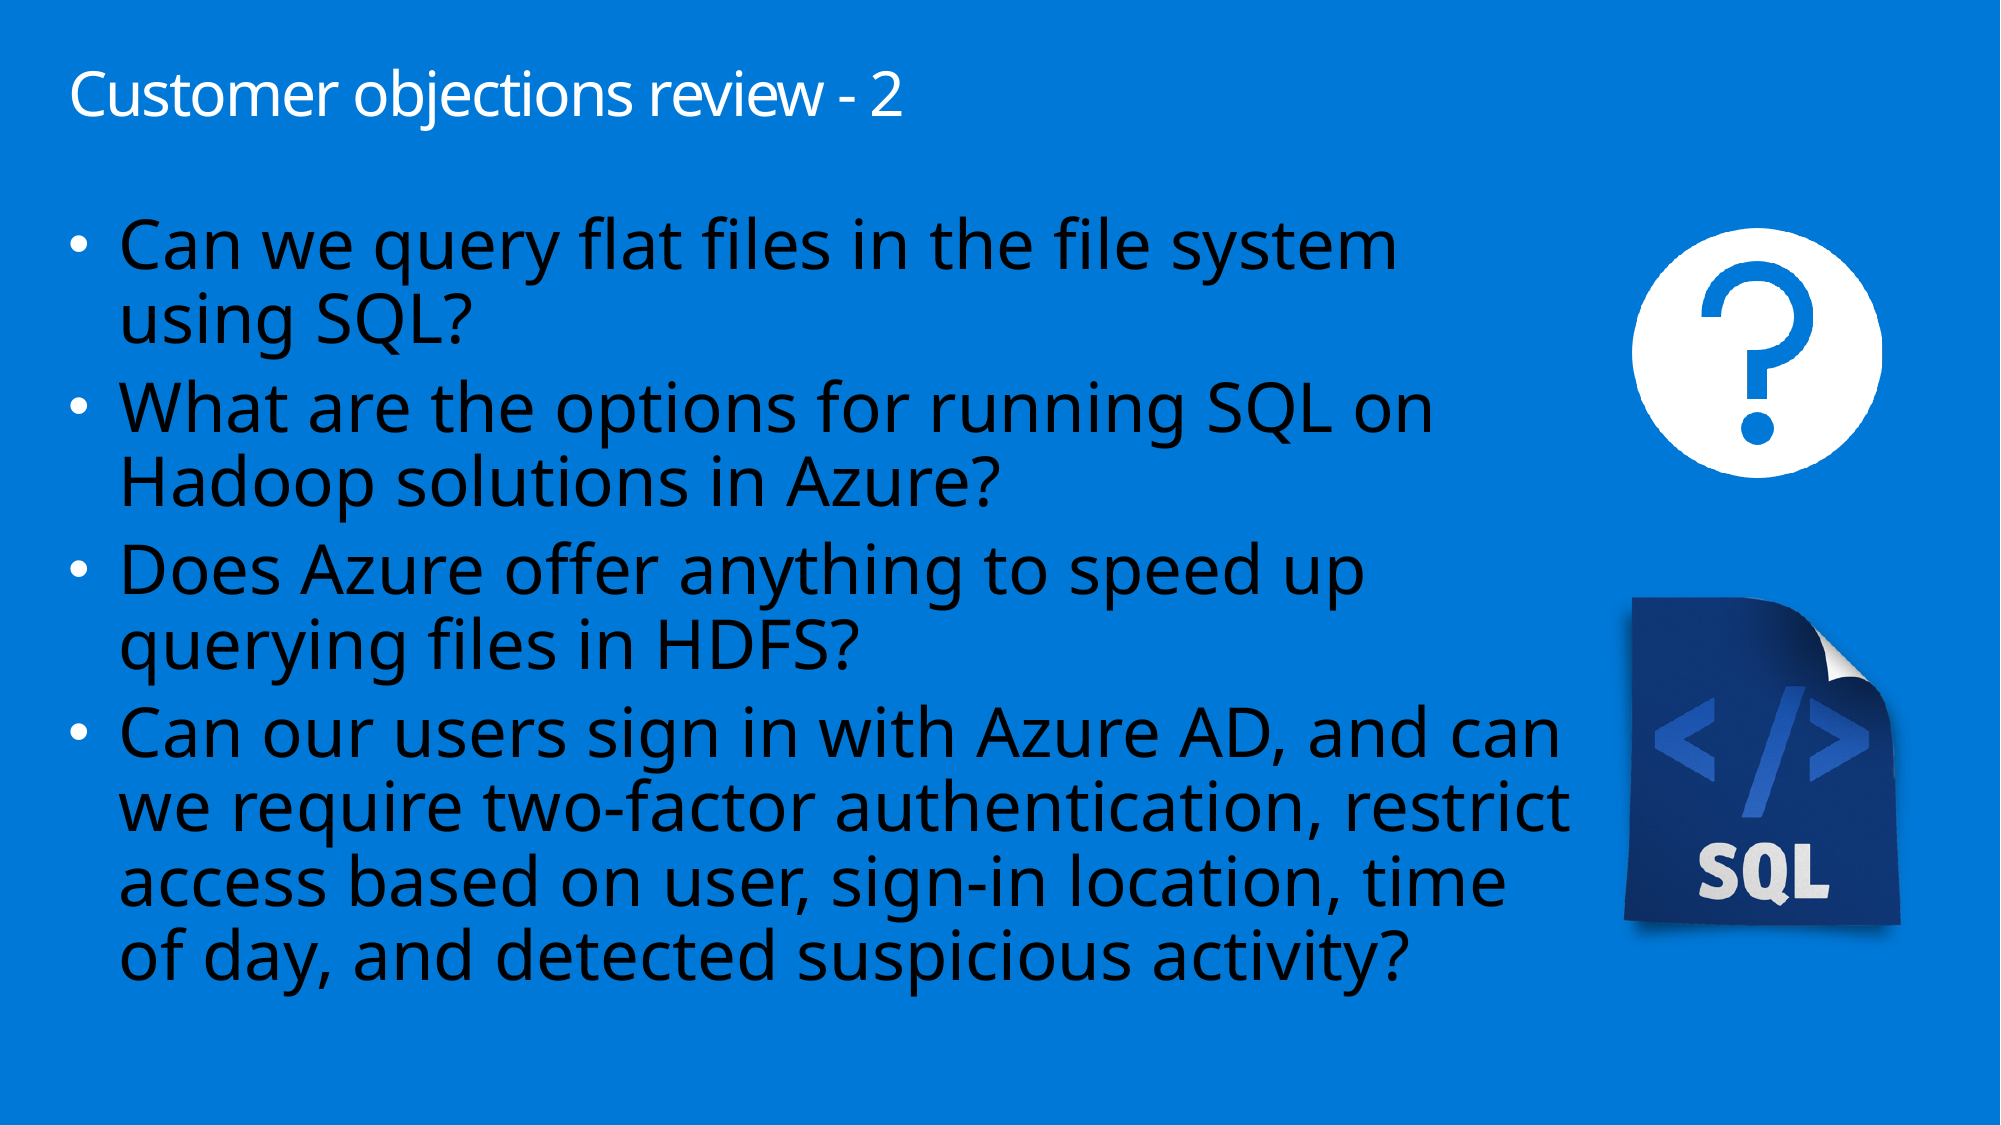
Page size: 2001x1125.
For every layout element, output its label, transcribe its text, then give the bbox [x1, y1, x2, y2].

picture [1544, 550, 1971, 978]
title Customer objections review - 2 [44, 47, 1957, 196]
list Can we query flat files in the file system using SQL? What are the options for running SQL on Hadoop solutions in Azure? Does Azure offer anything to speed up querying files in HDFS? Can our users sign in with Azure AD, and can we require two-factor authentication, restrict access based on user, sign-in location, time of day, and detected suspicious activity? [44, 195, 1600, 1073]
picture [1599, 194, 1916, 511]
